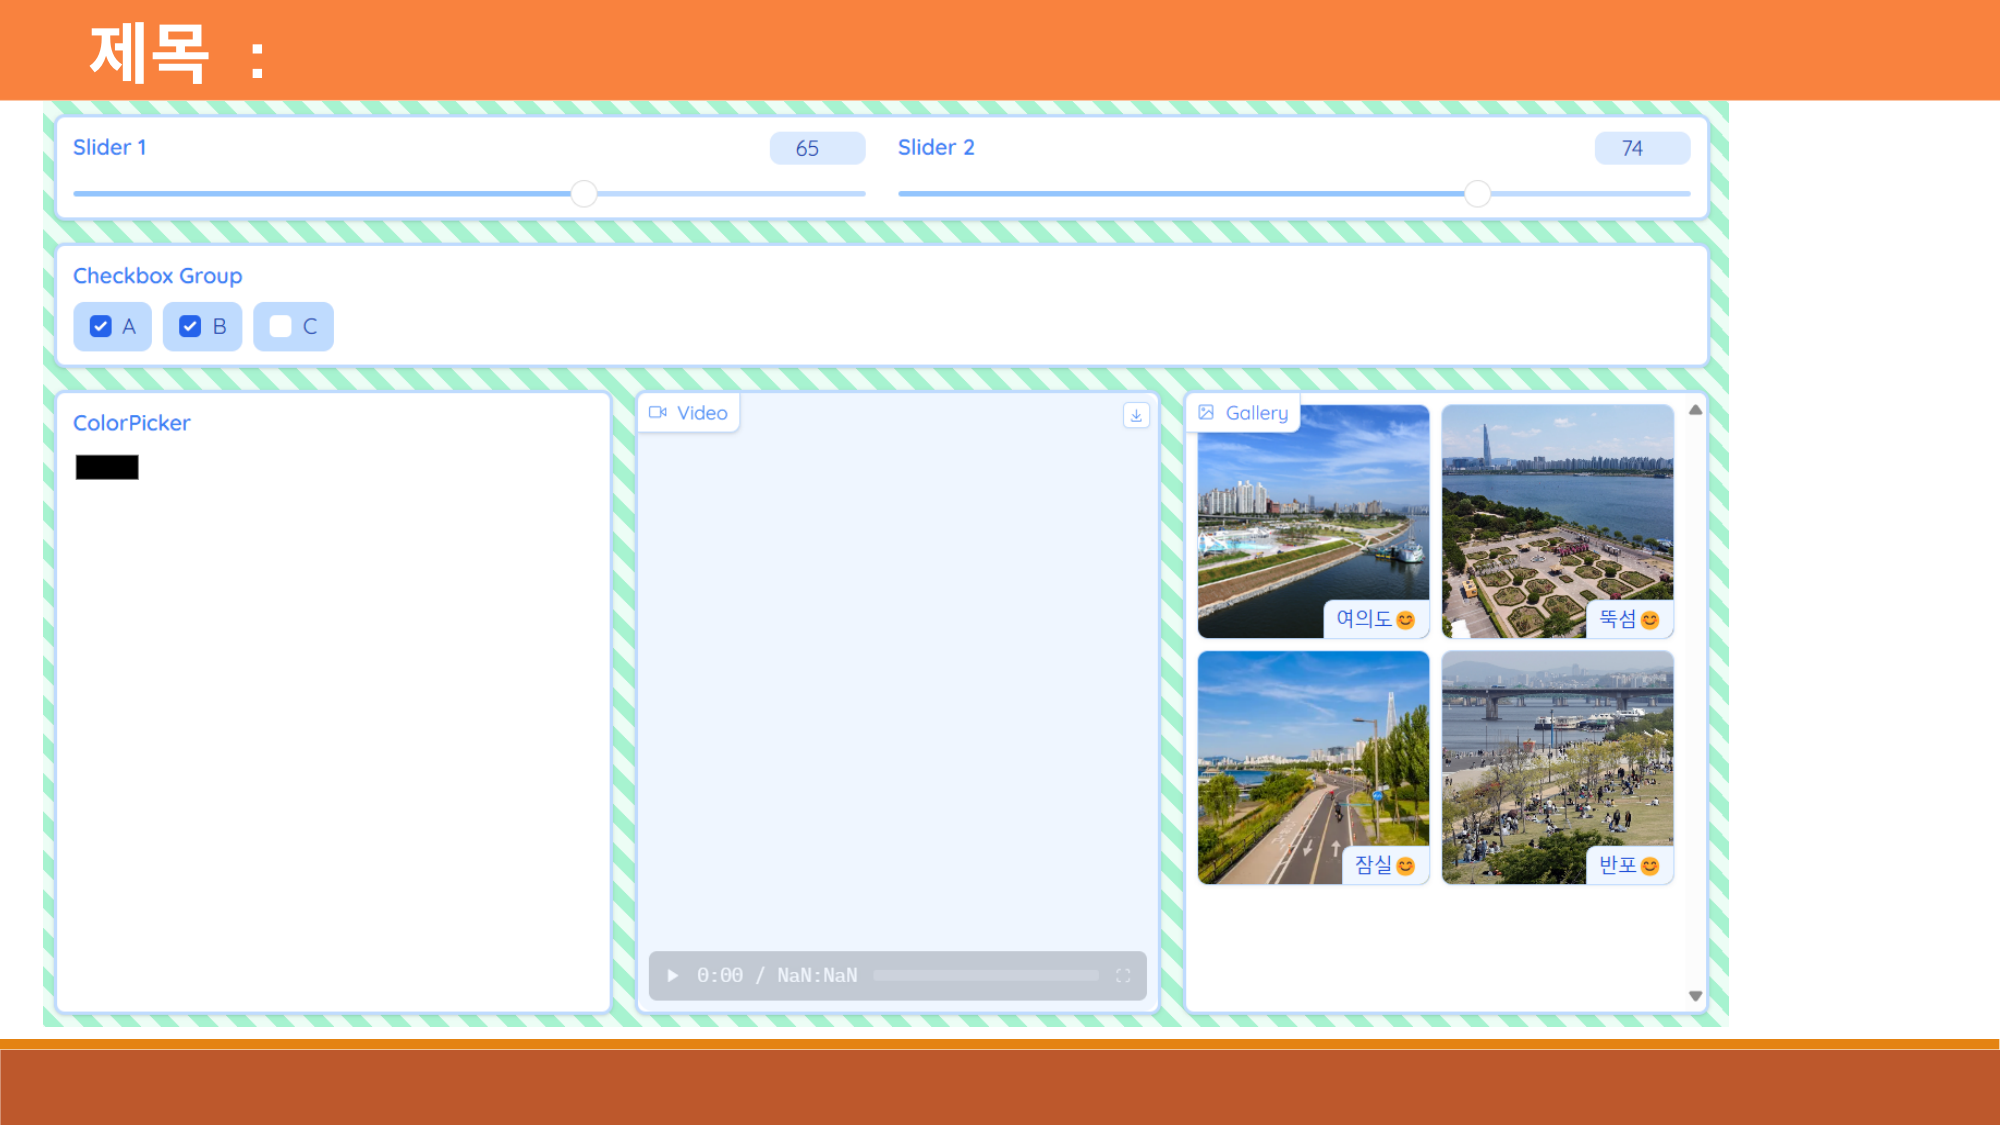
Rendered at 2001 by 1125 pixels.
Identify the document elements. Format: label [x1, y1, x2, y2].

picture [42, 100, 1729, 1028]
text_box [0, 0, 2000, 101]
